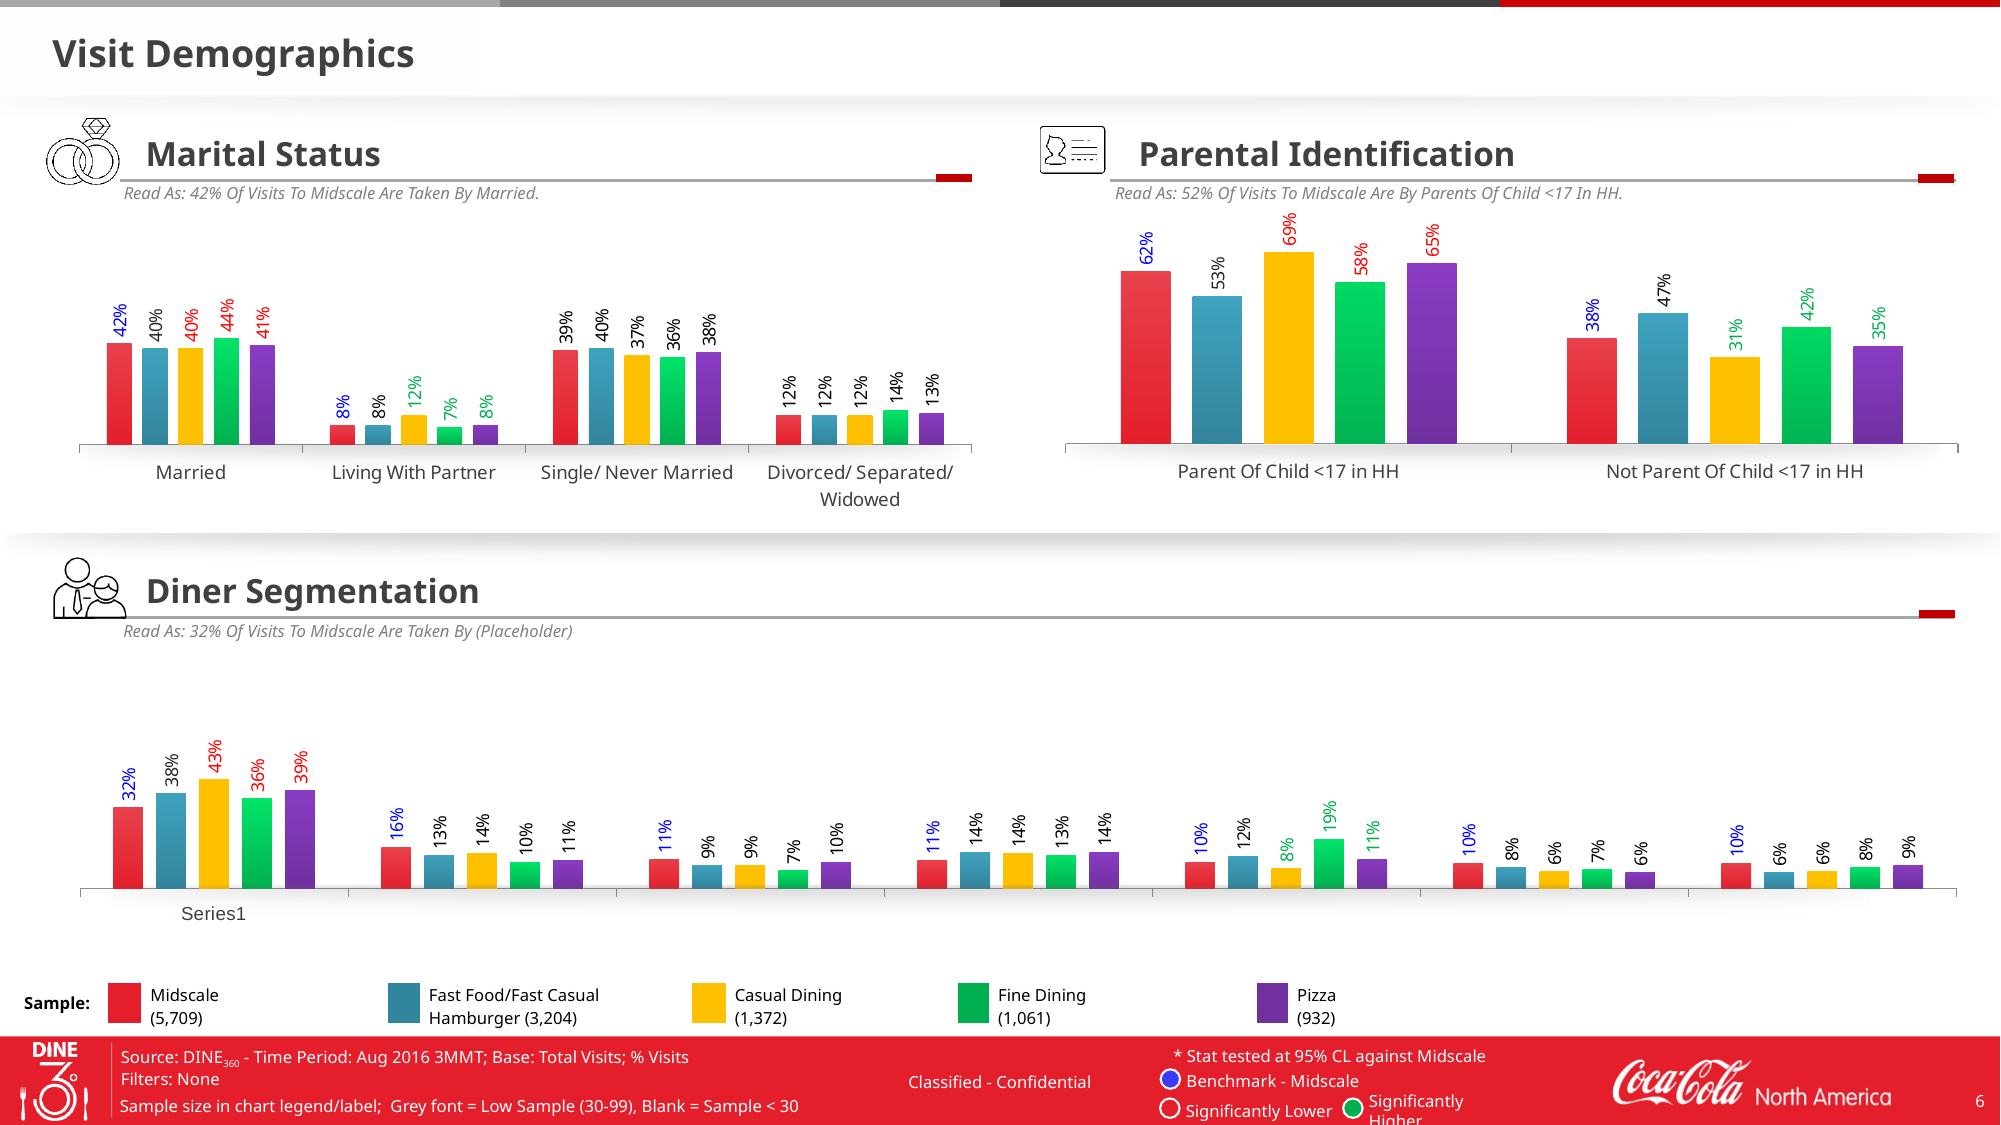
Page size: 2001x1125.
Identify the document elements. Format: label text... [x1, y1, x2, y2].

text_box Visit Demographics [27, 22, 451, 83]
text_box Read As: 32% Of Visits To Midscale Are Taken By (Placeholder) [108, 618, 960, 648]
text_box Read As: 52% Of Visits To Midscale Are By Parents Of Child <17 In HH. [1100, 175, 1952, 210]
picture [0, 95, 2000, 185]
picture [1067, 443, 1941, 478]
chart [73, 210, 1990, 518]
picture [6, 533, 2000, 626]
text_box Parental Identification [1123, 134, 1971, 180]
slide_number 6 [1937, 1081, 2000, 1113]
picture [77, 443, 960, 478]
text_box Diner Segmentation [131, 571, 994, 617]
text_box Read As: 32% Of Visits To Midscale Are Taken By (Placeholder) [128, 613, 960, 617]
picture [103, 884, 1870, 926]
chart [35, 648, 1957, 959]
picture [20, 1042, 90, 1121]
text_box Read As: 42% Of Visits To Midscale Are Taken By Married. [108, 181, 960, 211]
text_box Marital Status [130, 134, 983, 180]
text_box Read As: 42% Of Visits To Midscale Are Taken By Married. [120, 175, 960, 180]
text_box [0, 8, 475, 95]
